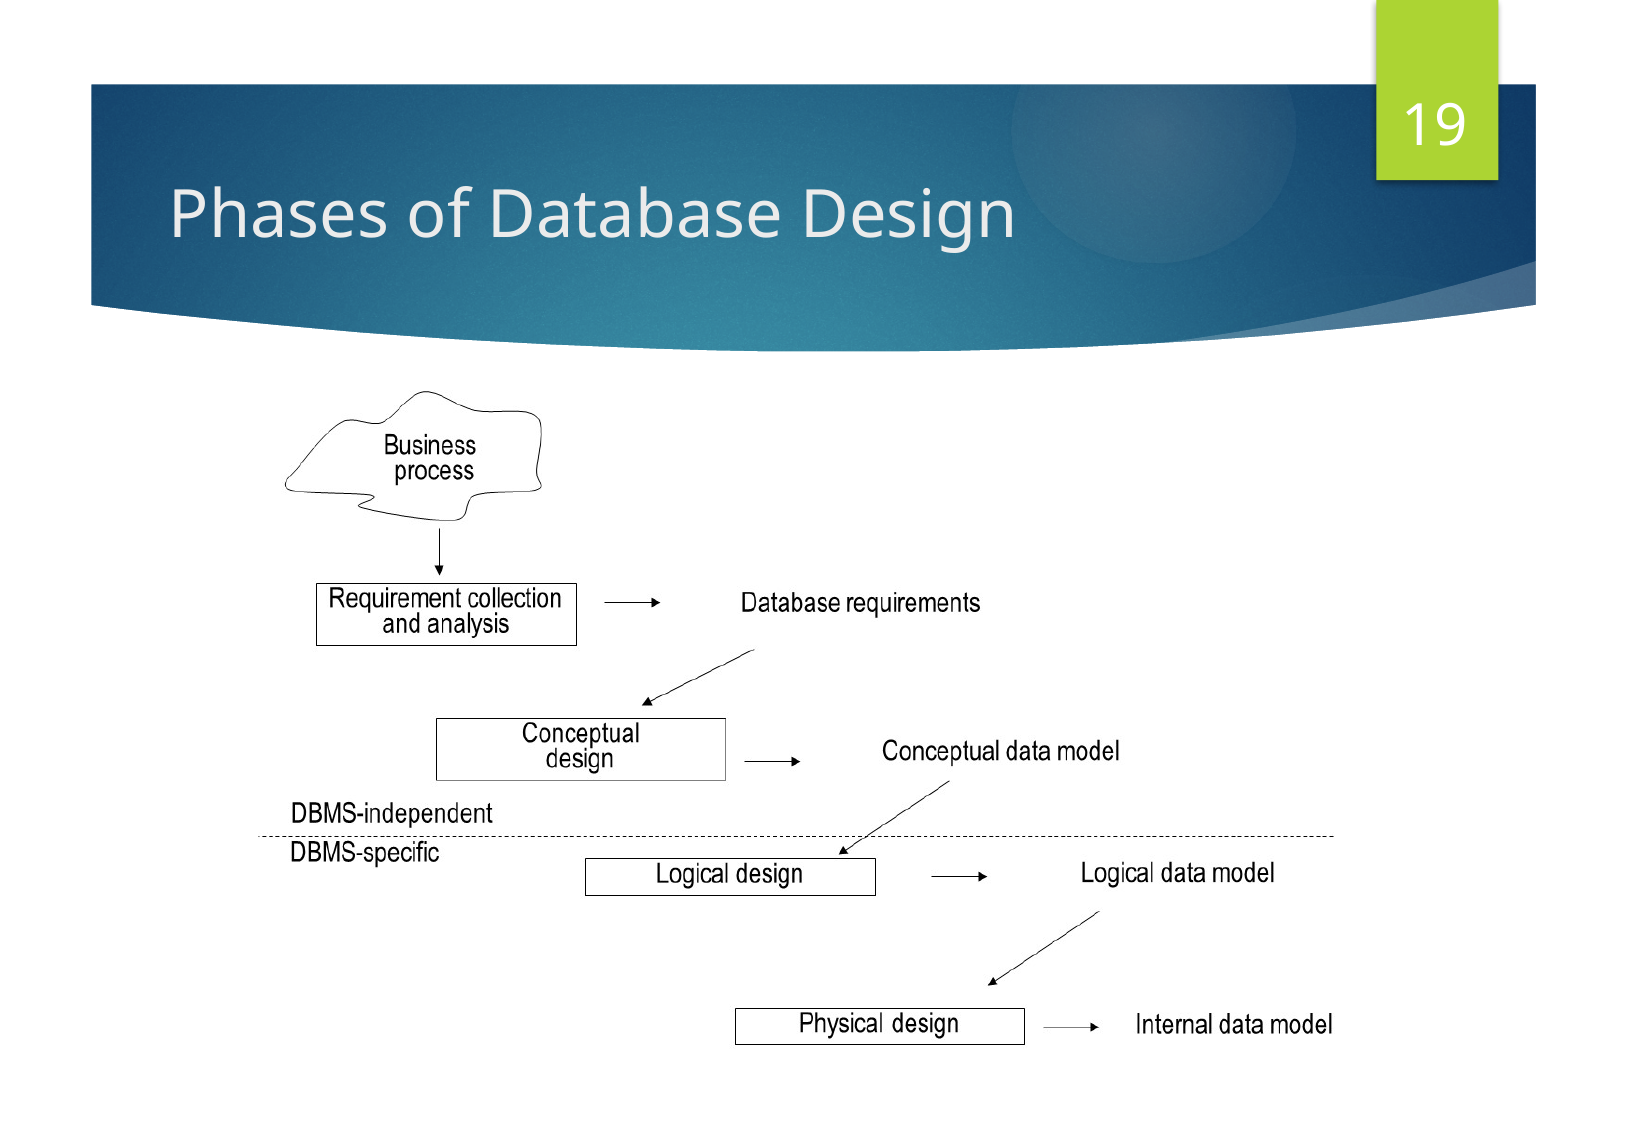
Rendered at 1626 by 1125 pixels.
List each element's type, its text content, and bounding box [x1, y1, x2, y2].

title Phases of Database Design [153, 152, 1282, 269]
picture [258, 390, 1436, 1056]
slide_number 19 [1364, 48, 1506, 175]
